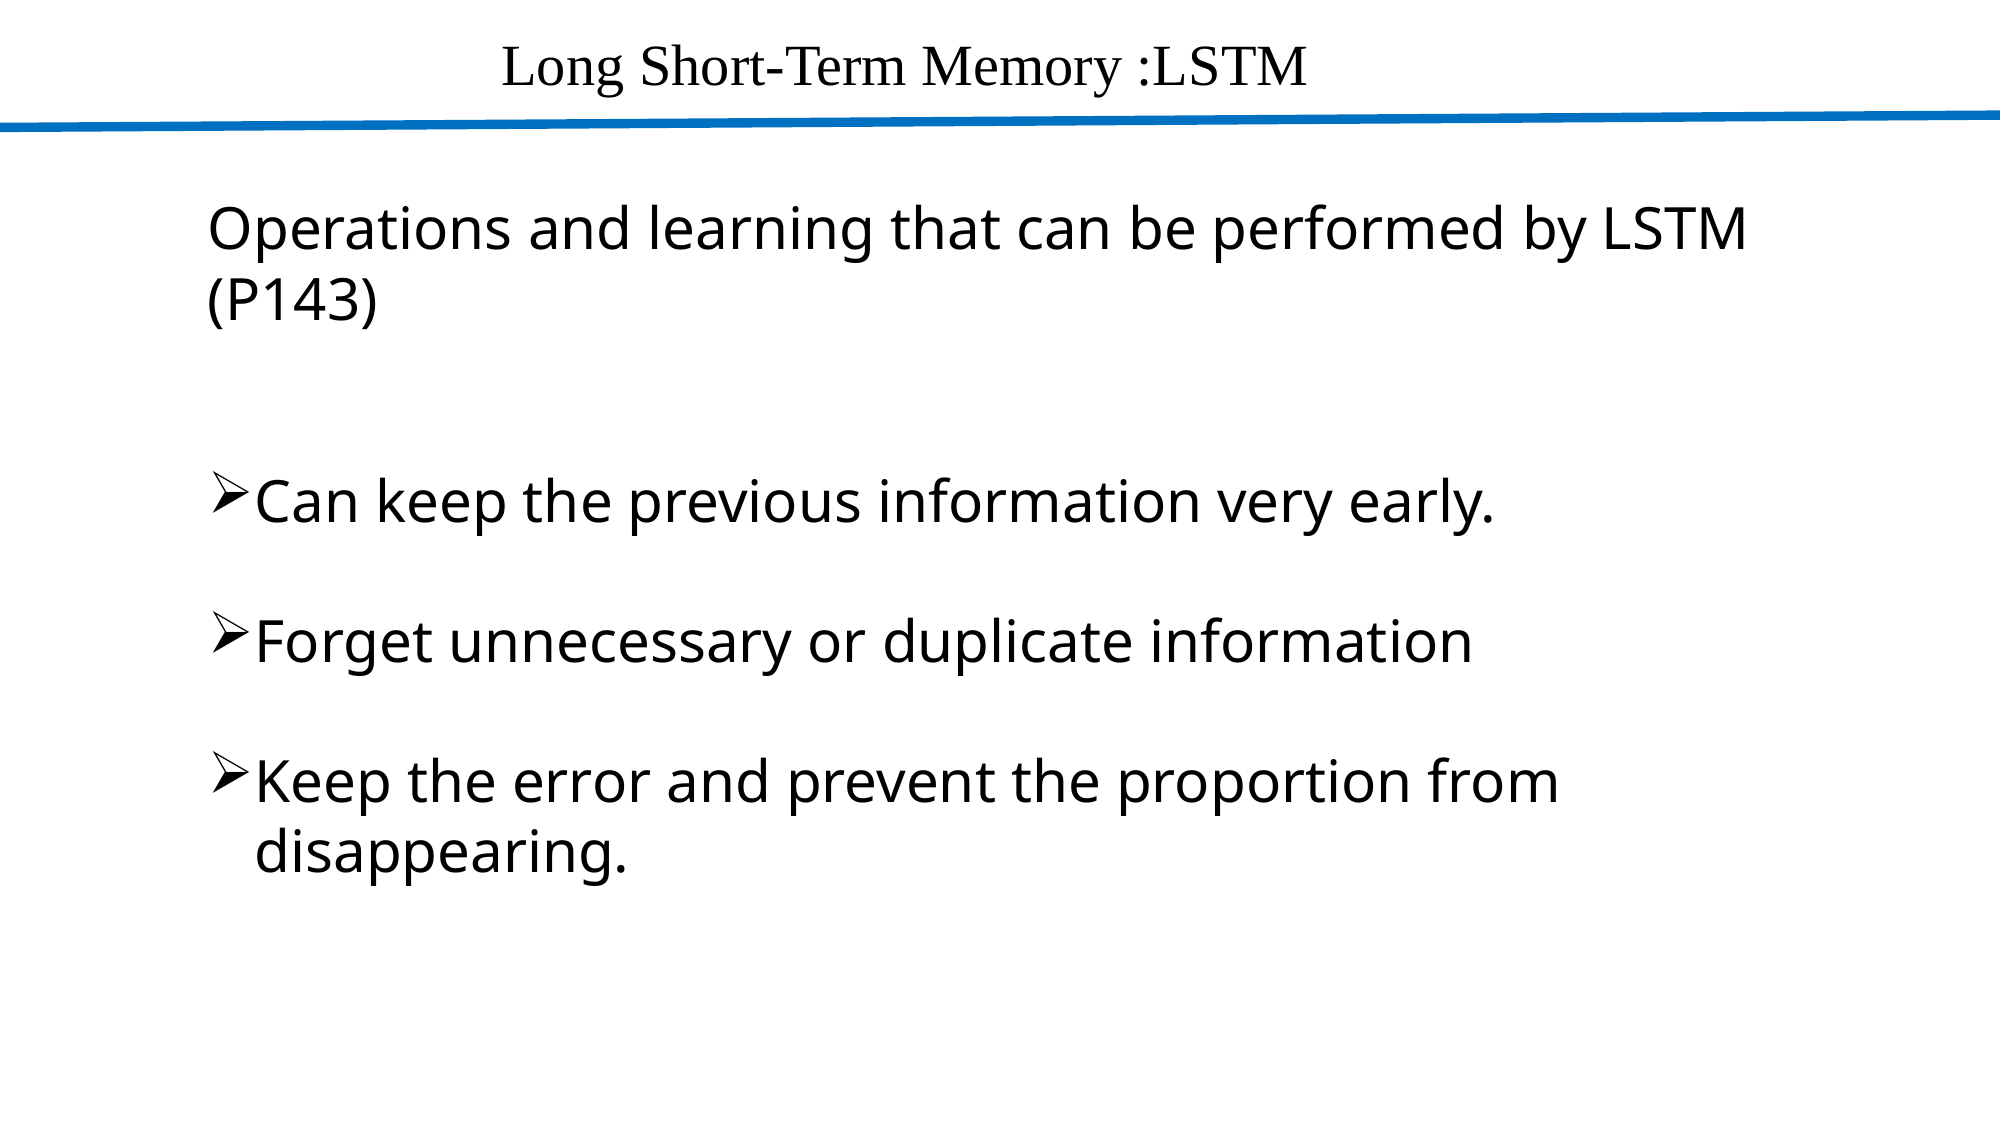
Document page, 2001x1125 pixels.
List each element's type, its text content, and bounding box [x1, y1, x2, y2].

text_box Operations and learning that can be performed by LSTM (P143) [193, 184, 1913, 339]
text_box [0, 114, 2000, 128]
text_box Long Short-Term Memory :LSTM [486, 19, 1658, 105]
text_box Can keep the previous information very early. Forget unnecessary or duplicate information Keep the error and prevent the proportion from disappearing. [193, 456, 1807, 937]
